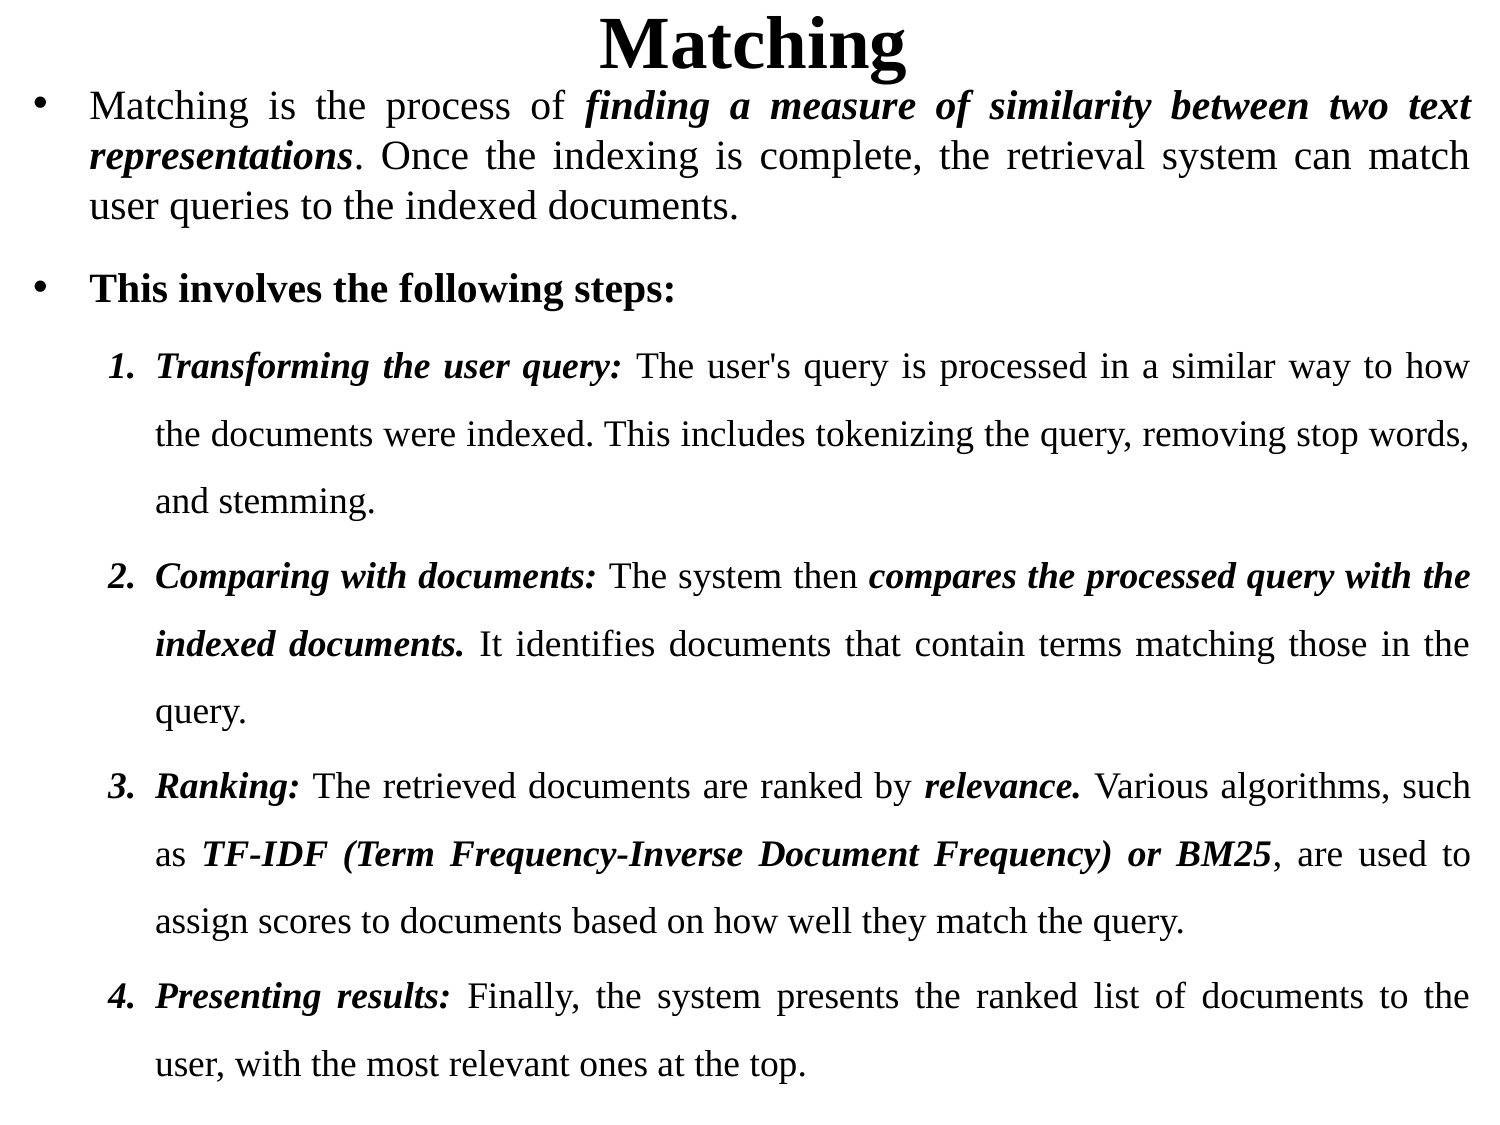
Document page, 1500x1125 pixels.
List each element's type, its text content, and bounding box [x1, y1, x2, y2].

list Matching is the process of finding a measure of similarity between two text representations. Once the indexing is complete, the retrieval system can match user queries to the indexed documents. This involves the following steps: Transforming the user query: The user's query is processed in a similar way to how the documents were indexed. This includes tokenizing the query, removing stop words, and stemming. Comparing with documents: The system then compares the processed query with the indexed documents. It identifies documents that contain terms matching those in the query. Ranking: The retrieved documents are ranked by relevance. Various algorithms, such as TF-IDF (Term Frequency-Inverse Document Frequency) or BM25, are used to assign scores to documents based on how well they match the query. Presenting results: Finally, the system presents the ranked list of documents to the user, with the most relevant ones at the top. [18, 69, 1487, 813]
title Matching [25, 0, 1482, 69]
